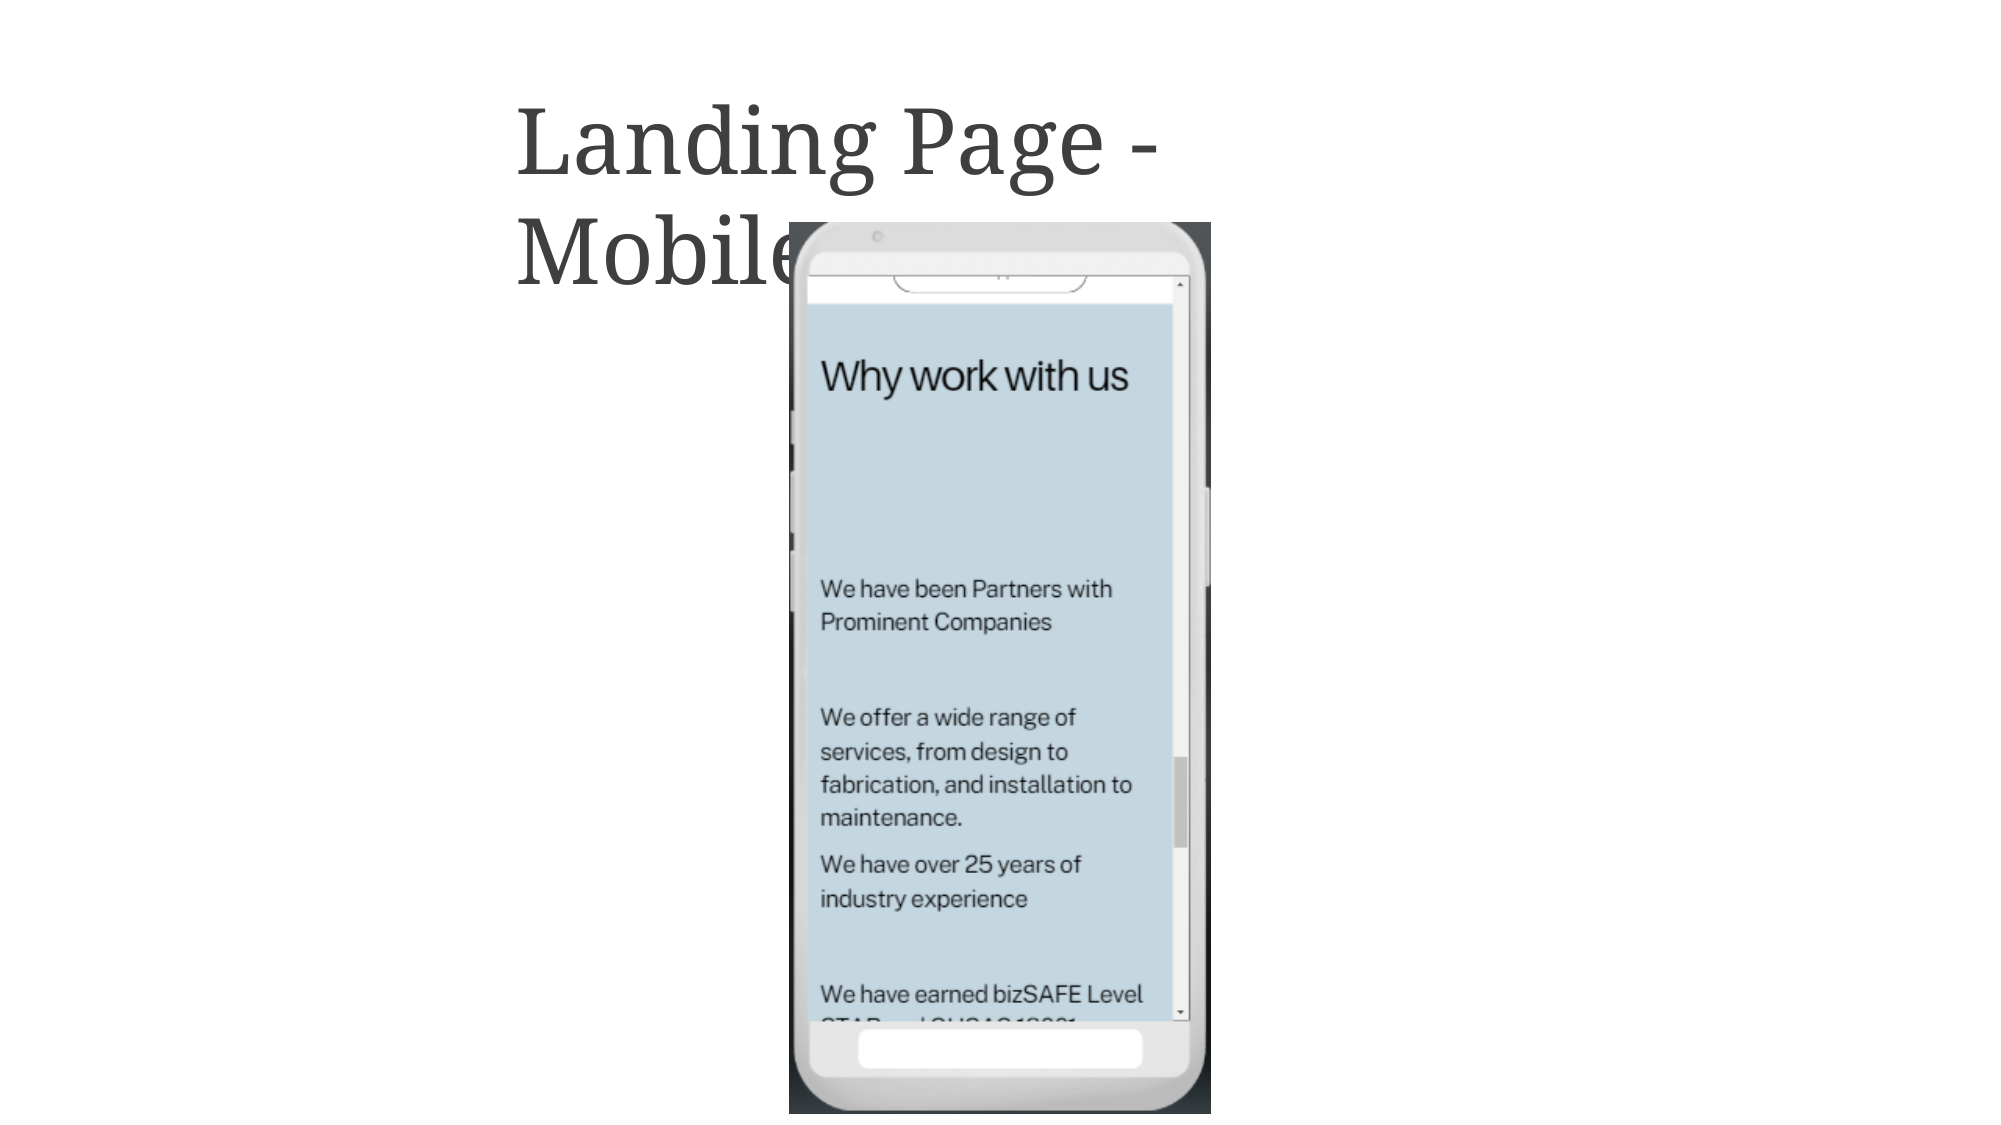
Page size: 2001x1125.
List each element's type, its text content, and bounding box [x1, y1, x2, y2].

picture [789, 222, 1211, 1114]
text_box Landing Page - Mobile [500, 75, 1499, 311]
